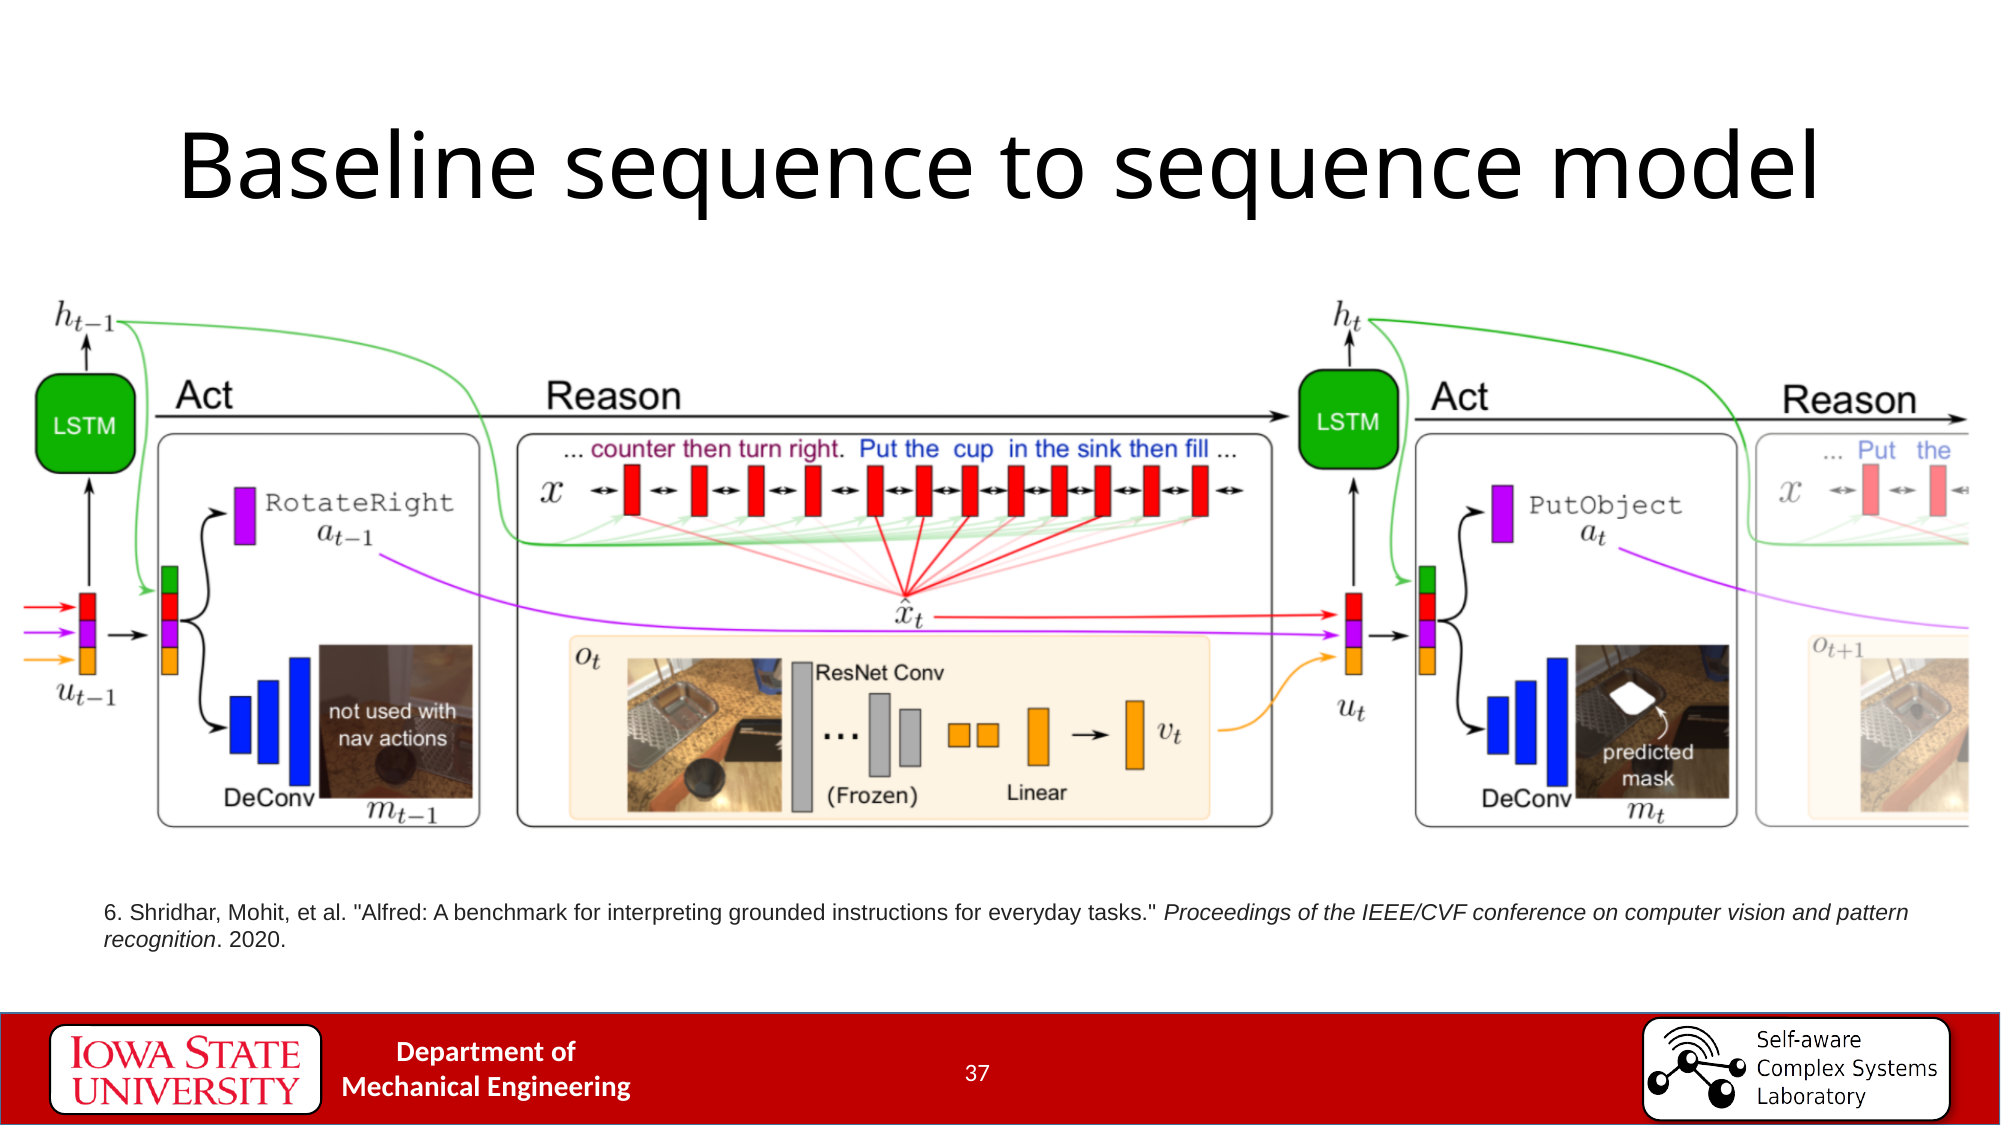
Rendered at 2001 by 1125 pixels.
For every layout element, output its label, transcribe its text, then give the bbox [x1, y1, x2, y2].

title Baseline sequence to sequence model [137, 59, 1863, 278]
picture [1641, 1020, 1943, 1116]
text_box 6. Shridhar, Mohit, et al. "Alfred: A benchmark for interpreting grounded instructions for everyday tasks." Proceedings of the IEEE/CVF conference on computer vision and pattern recognition. 2020. [89, 889, 1935, 960]
slide_number 37 [752, 1042, 1203, 1102]
picture [0, 278, 2000, 847]
picture [71, 1035, 300, 1105]
